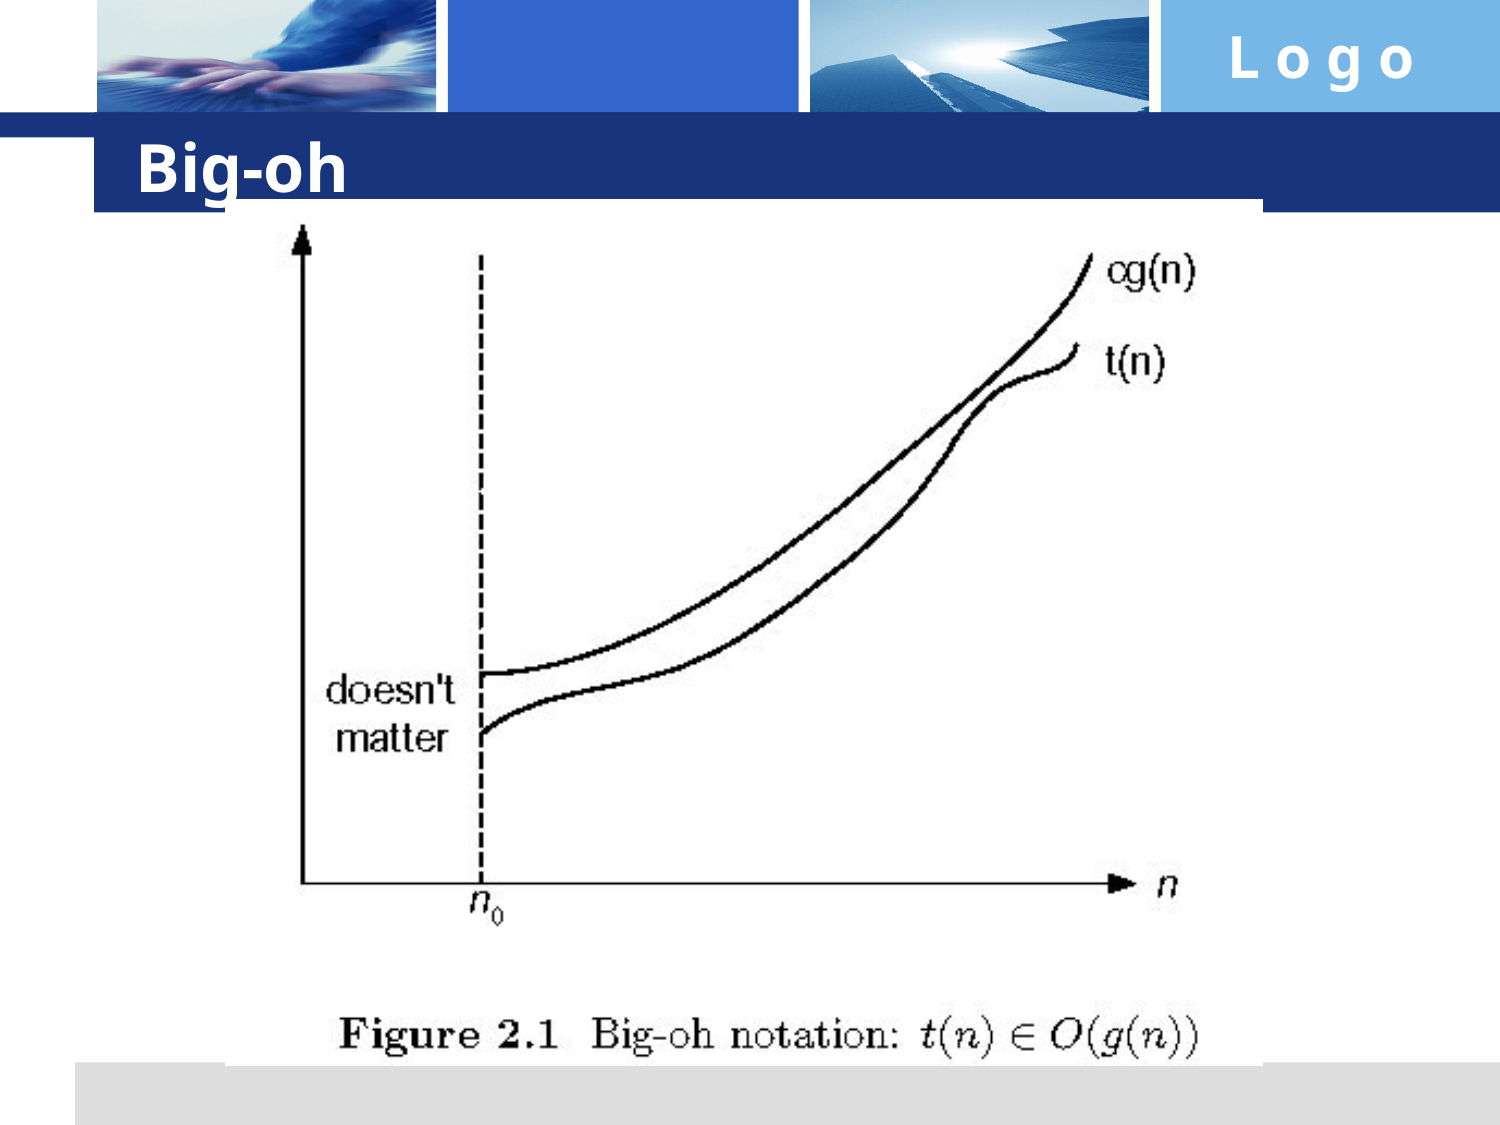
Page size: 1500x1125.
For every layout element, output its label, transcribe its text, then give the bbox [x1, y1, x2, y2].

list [224, 199, 1263, 1067]
title Big-oh [120, 119, 1401, 213]
picture [810, 0, 1150, 112]
picture [97, 0, 437, 112]
